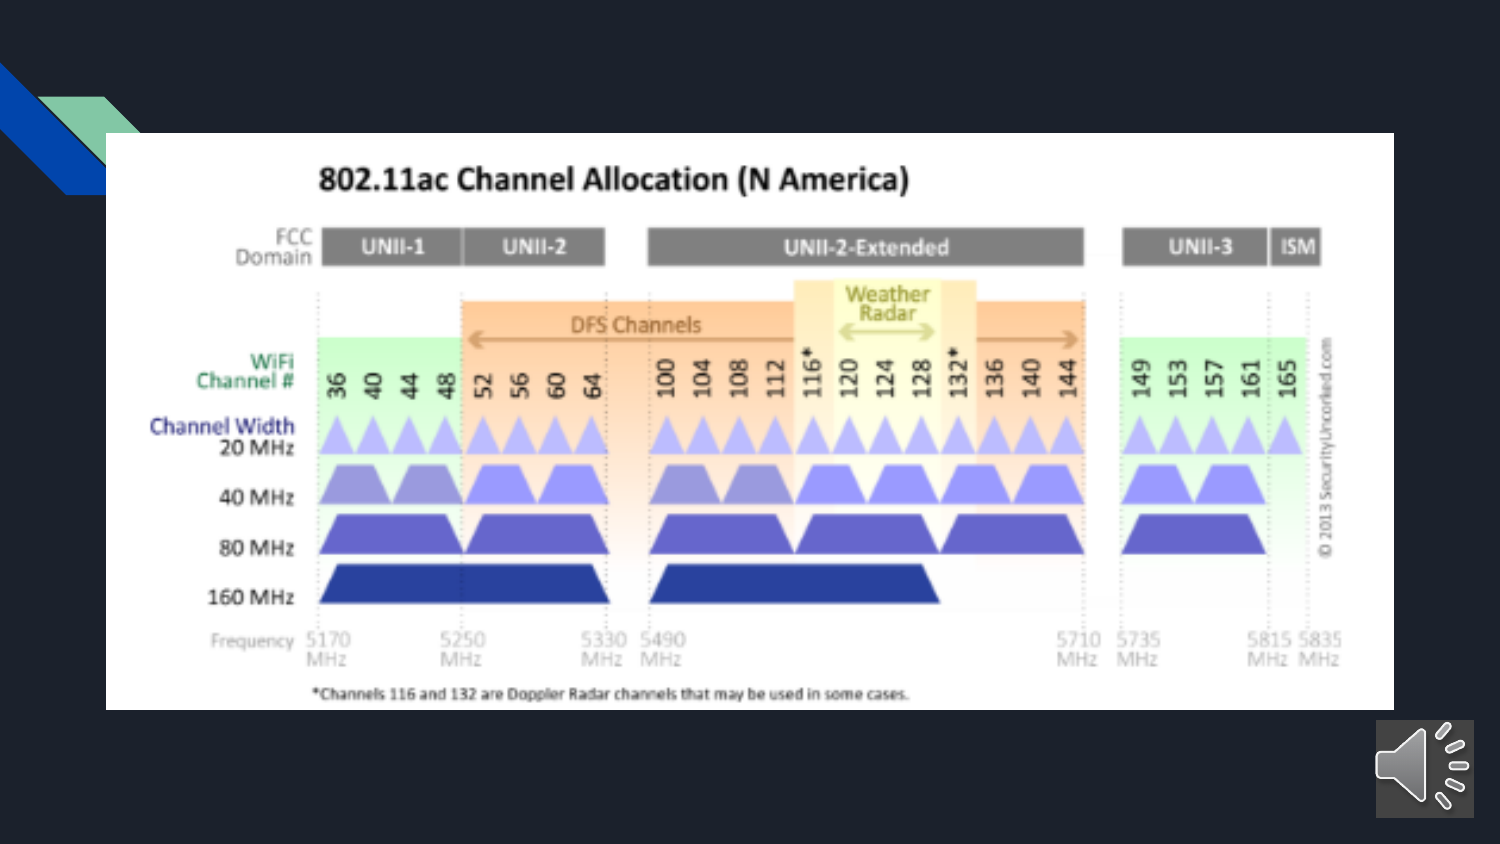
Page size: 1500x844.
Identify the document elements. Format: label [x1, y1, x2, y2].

picture [1374, 718, 1476, 819]
picture [106, 133, 1394, 710]
